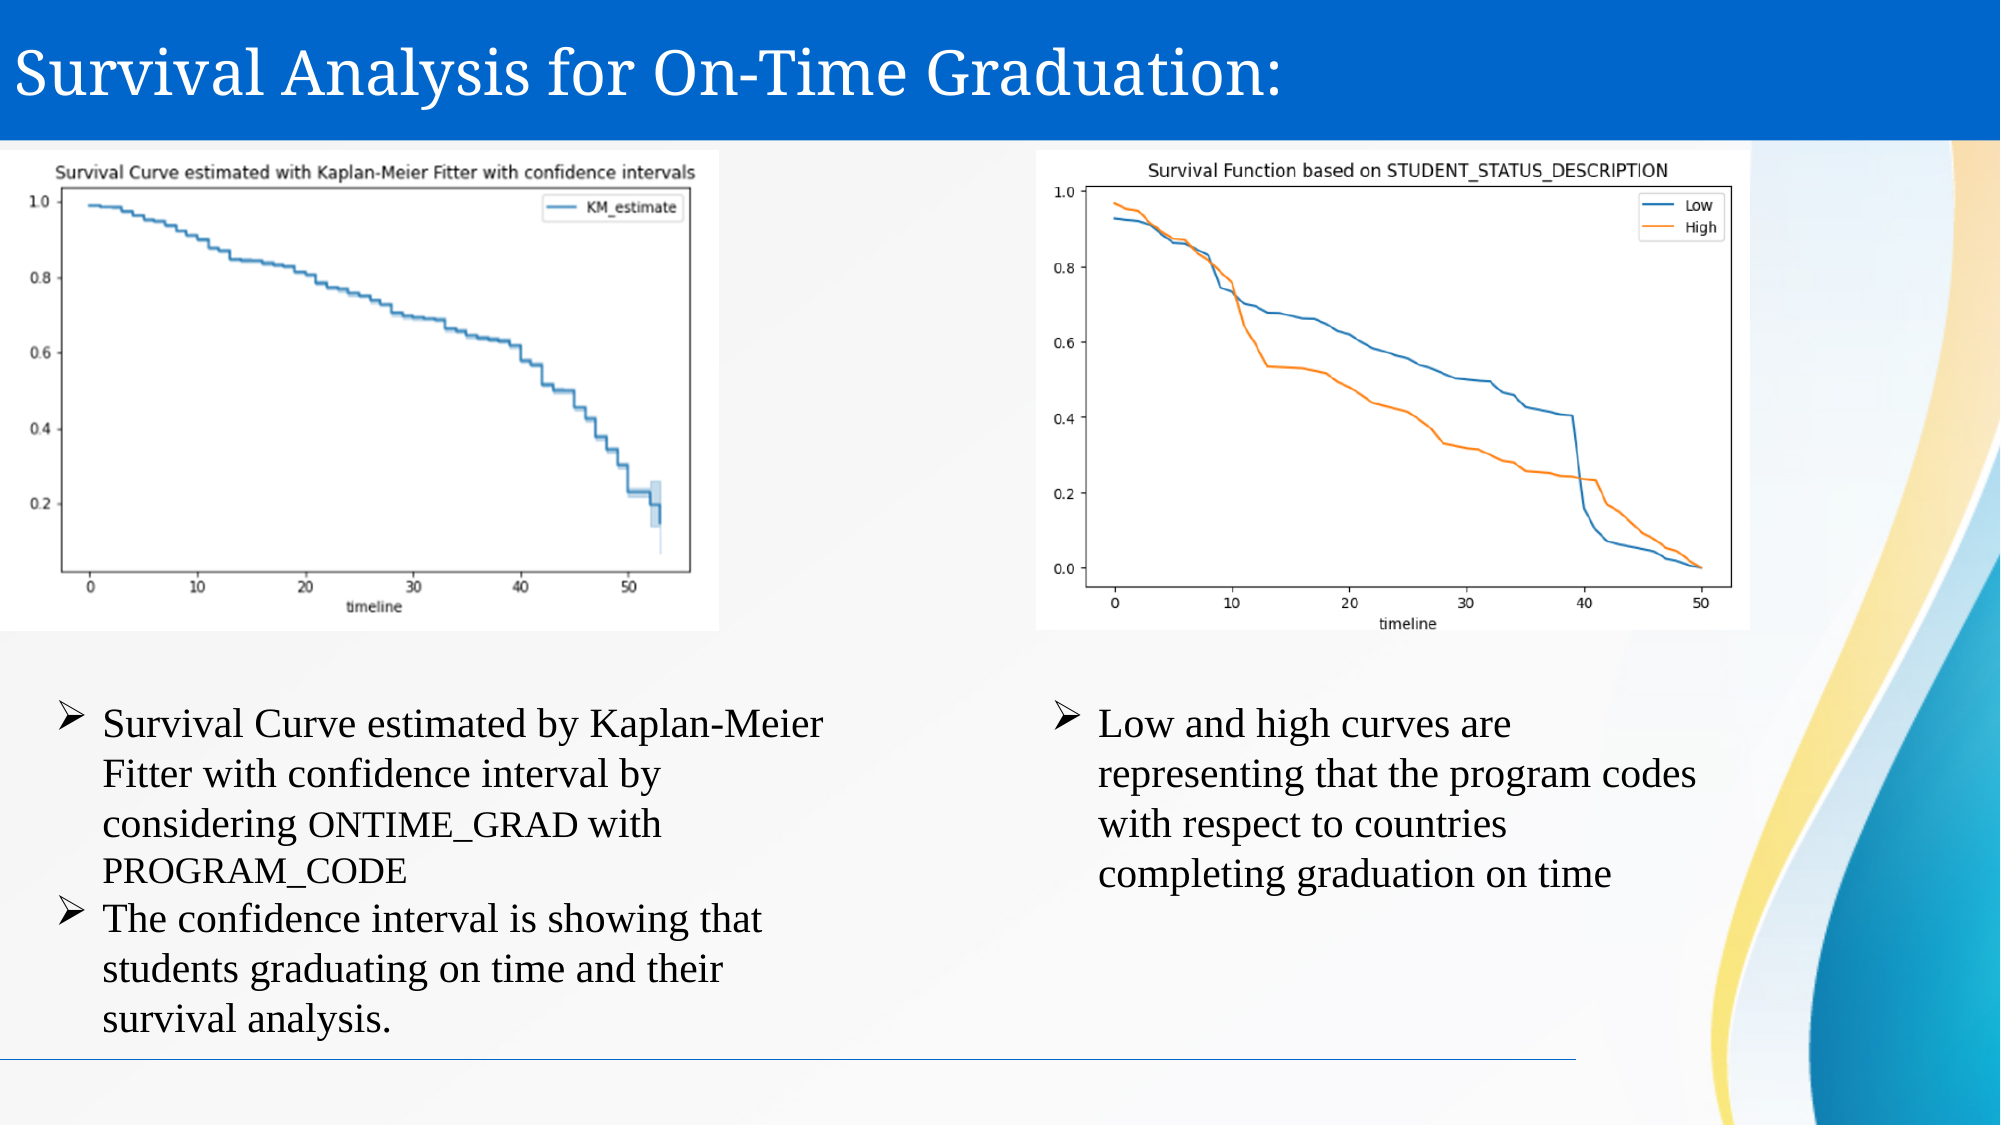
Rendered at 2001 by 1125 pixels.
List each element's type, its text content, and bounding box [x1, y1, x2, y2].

text_box Survival Analysis for On-Time Graduation: [0, 0, 2000, 141]
text_box Low and high curves are representing that the program codes with respect to countries completing graduation on time [1036, 688, 1719, 949]
picture [0, 0, 2001, 1125]
text_box Survival Curve estimated by Kaplan-Meier Fitter with confidence interval by considering ONTIME_GRAD with PROGRAM_CODE The confidence interval is showing that students graduating on time and their survival analysis. [40, 688, 863, 1094]
